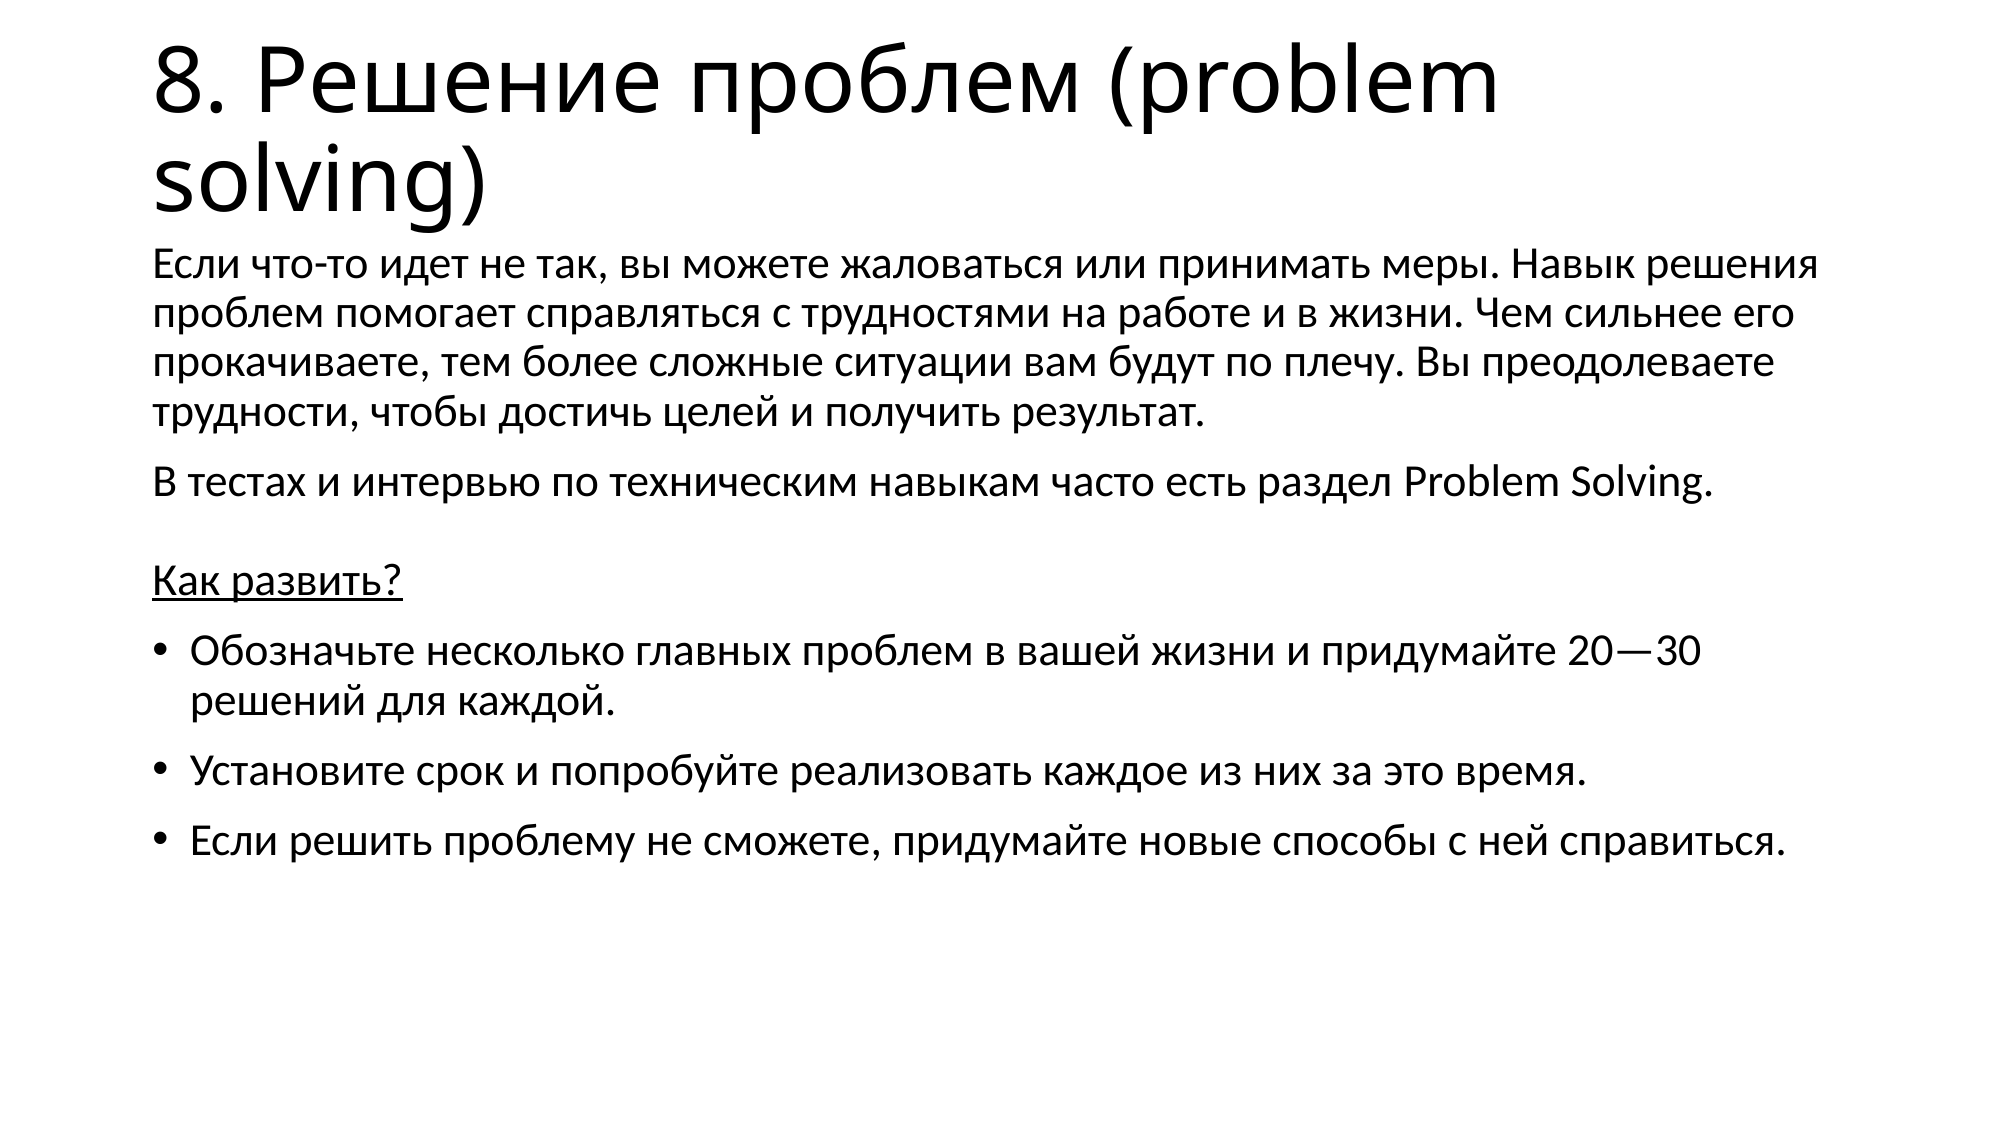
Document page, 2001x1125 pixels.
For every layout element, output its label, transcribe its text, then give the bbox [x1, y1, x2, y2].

list Если что-то идет не так, вы можете жаловаться или принимать меры. Навык решения проблем помогает справляться с трудностями на работе и в жизни. Чем сильнее его прокачиваете, тем более сложные ситуации вам будут по плечу. Вы преодолеваете трудности, чтобы достичь целей и получить результат. В тестах и интервью по техническим навыкам часто есть раздел Problem Solving. Как развить? Обозначьте несколько главных проблем в вашей жизни и придумайте 20—30 решений для каждой. Установите срок и попробуйте реализовать каждое из них за это время. Если решить проблему не сможете, придумайте новые способы с ней справиться. [137, 231, 1863, 1014]
title 8. Решение проблем (problem solving) [137, 59, 1863, 204]
